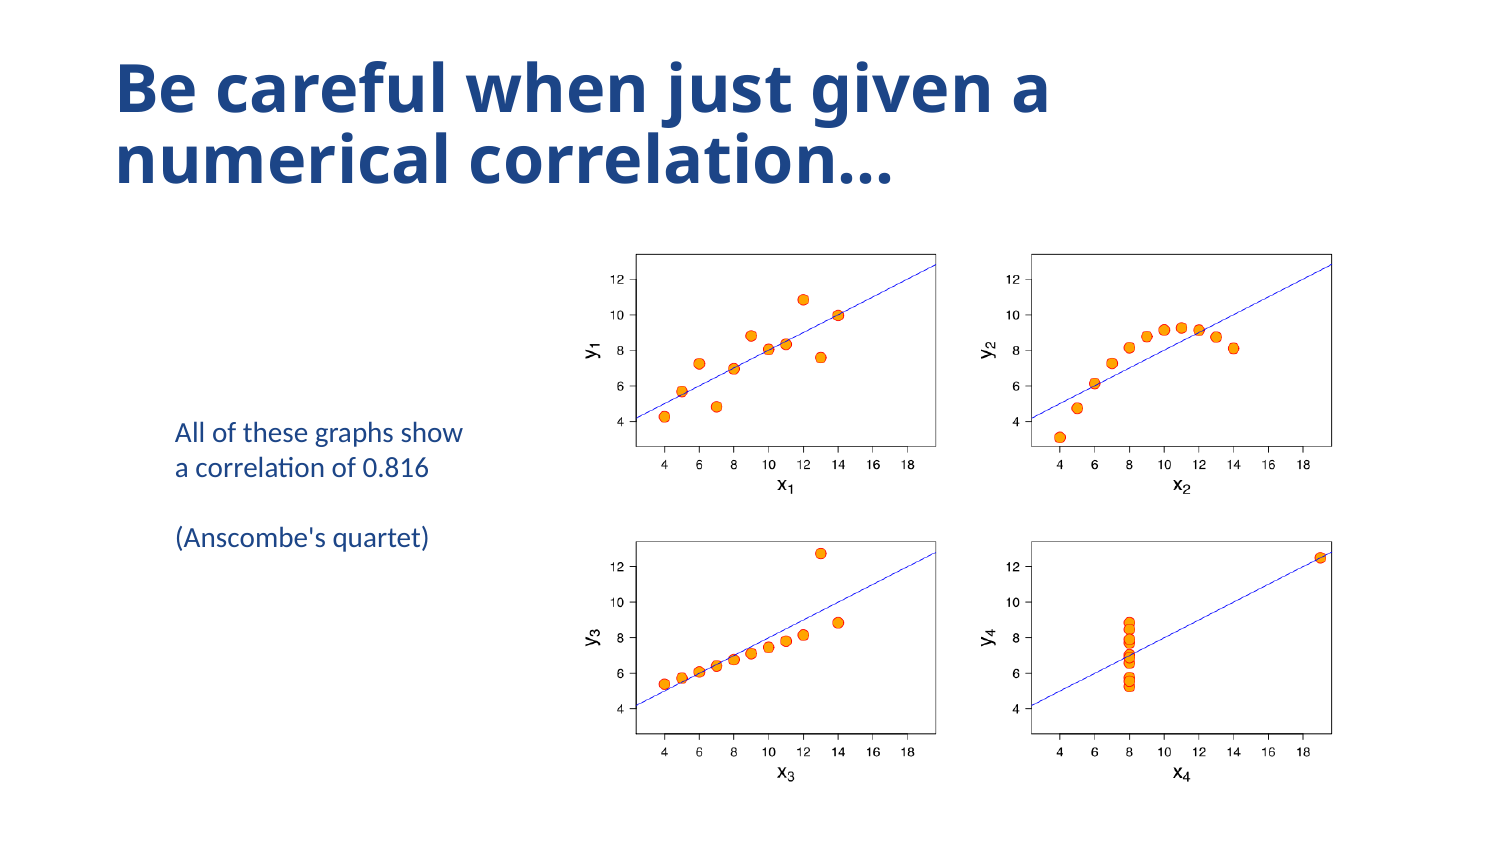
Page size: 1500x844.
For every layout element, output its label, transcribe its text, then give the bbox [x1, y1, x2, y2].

text_box All of these graphs show a correlation of 0.816 (Anscombe's quartet) [163, 408, 540, 565]
title Be careful when just given a numerical correlation… [103, 44, 1397, 208]
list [568, 220, 1361, 792]
